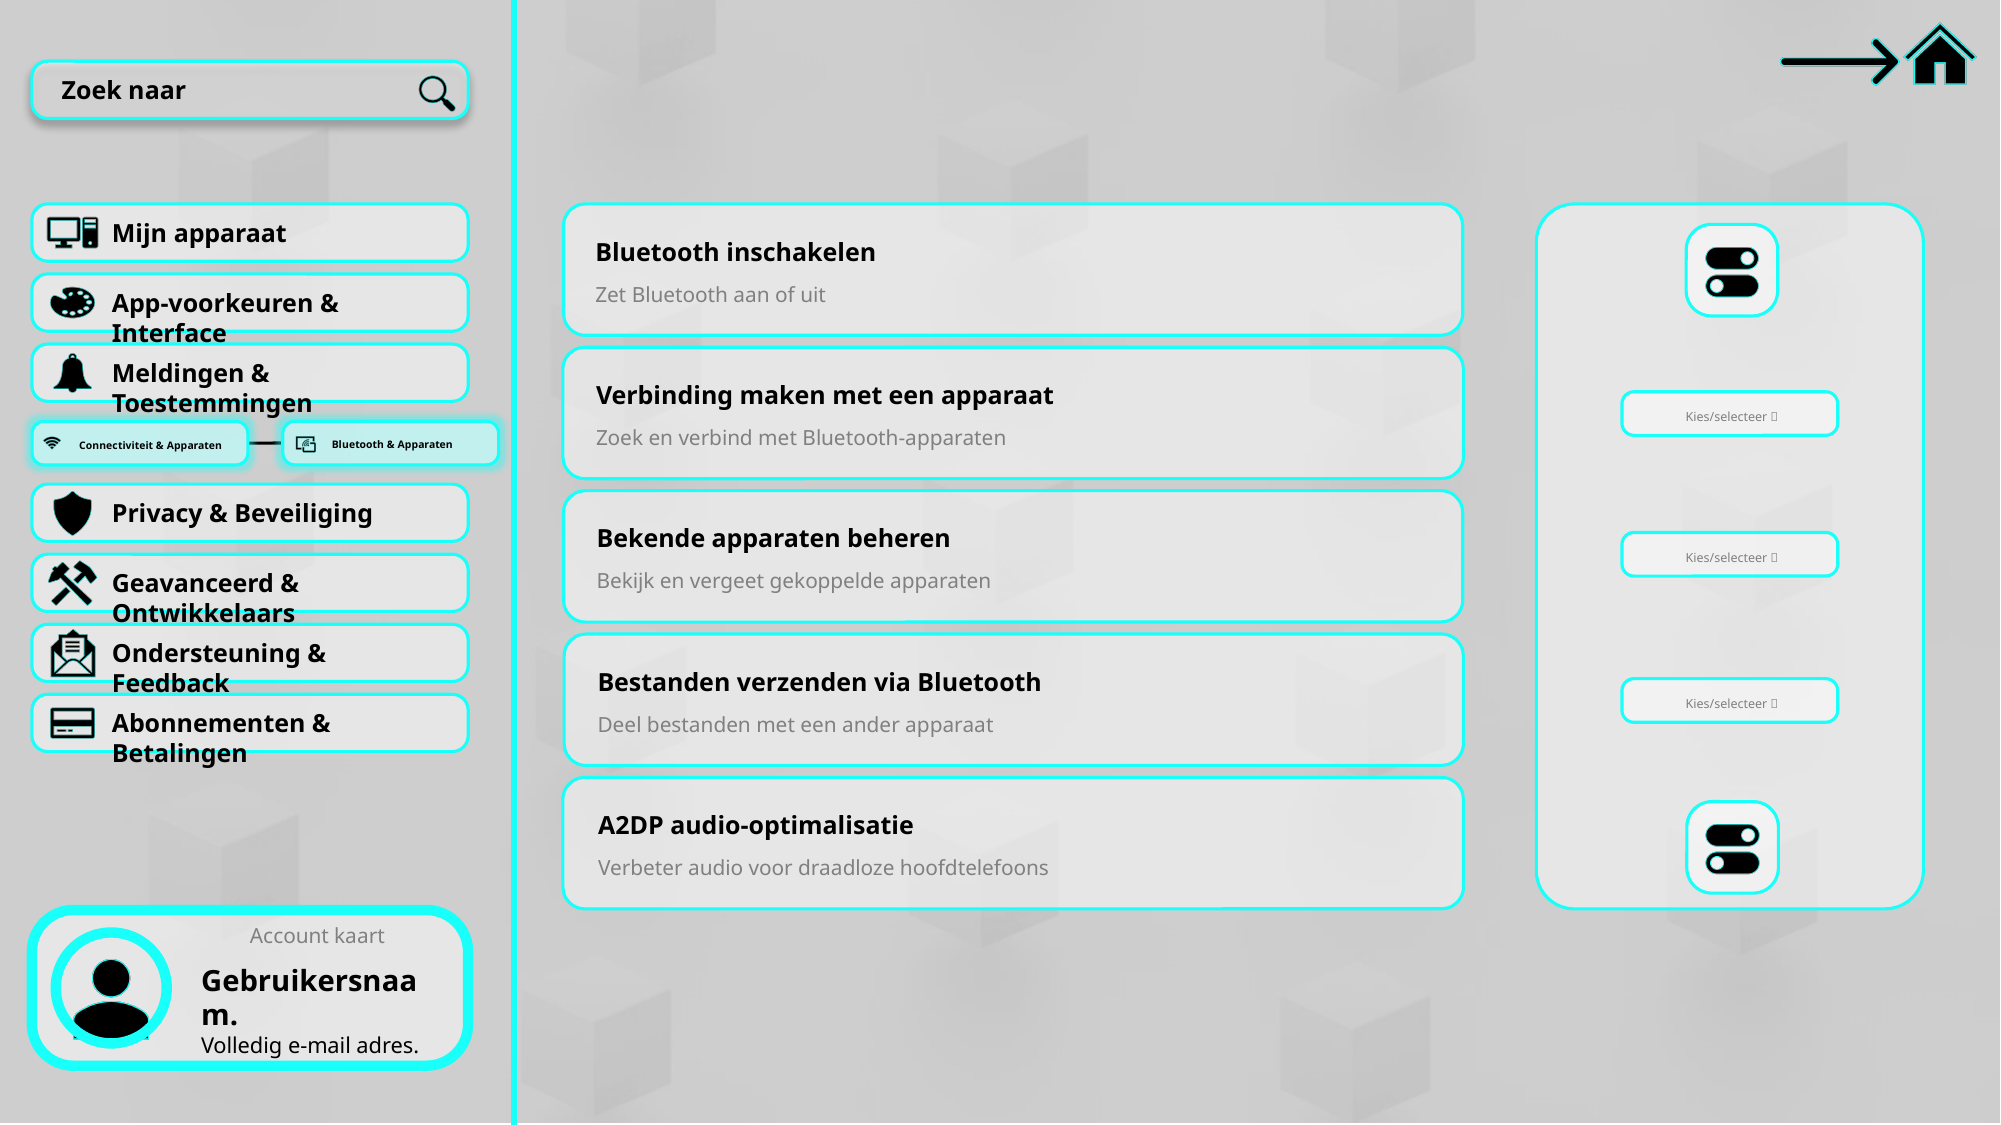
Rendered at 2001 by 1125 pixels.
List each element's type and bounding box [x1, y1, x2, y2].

text_box [1775, 0, 1982, 126]
text_box [562, 346, 1464, 480]
text_box [282, 420, 509, 466]
text_box [1621, 391, 1839, 436]
text_box [1686, 801, 1779, 894]
text_box [31, 60, 469, 119]
text_box [31, 273, 469, 332]
text_box [1621, 678, 1839, 723]
text_box [31, 343, 469, 402]
text_box [31, 909, 469, 1067]
text_box [1621, 531, 1839, 577]
picture [0, 0, 2000, 1124]
text_box [562, 776, 1464, 910]
text_box [562, 203, 1464, 336]
text_box [31, 623, 469, 683]
text_box [31, 693, 469, 753]
text_box [31, 420, 249, 466]
text_box [31, 553, 479, 612]
text_box [31, 203, 469, 262]
text_box [563, 633, 1464, 766]
text_box [31, 483, 469, 542]
text_box [1685, 223, 1779, 317]
text_box [562, 490, 1464, 623]
